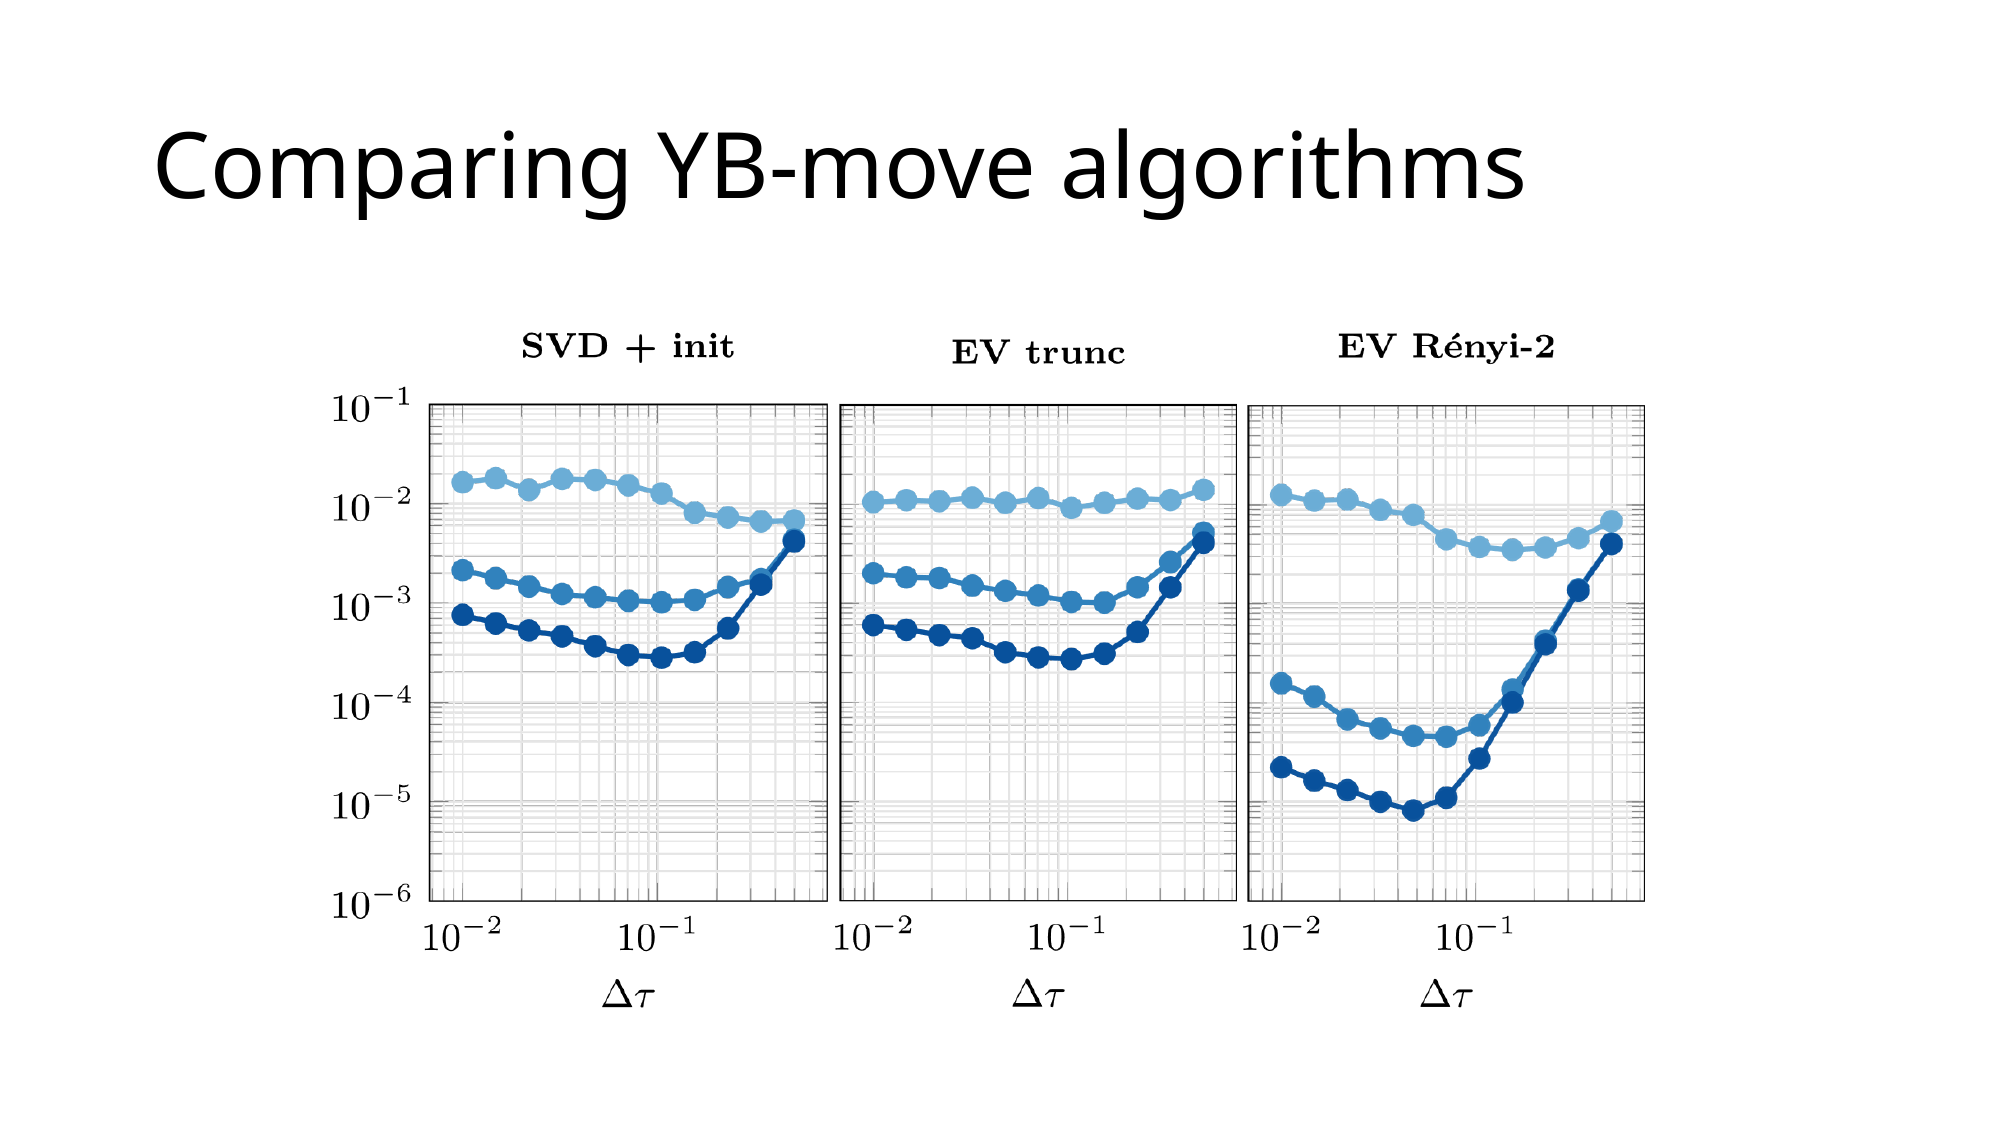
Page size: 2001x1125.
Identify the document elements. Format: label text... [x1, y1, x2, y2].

title Comparing YB-move algorithms [137, 59, 1863, 278]
picture [314, 317, 1646, 1021]
